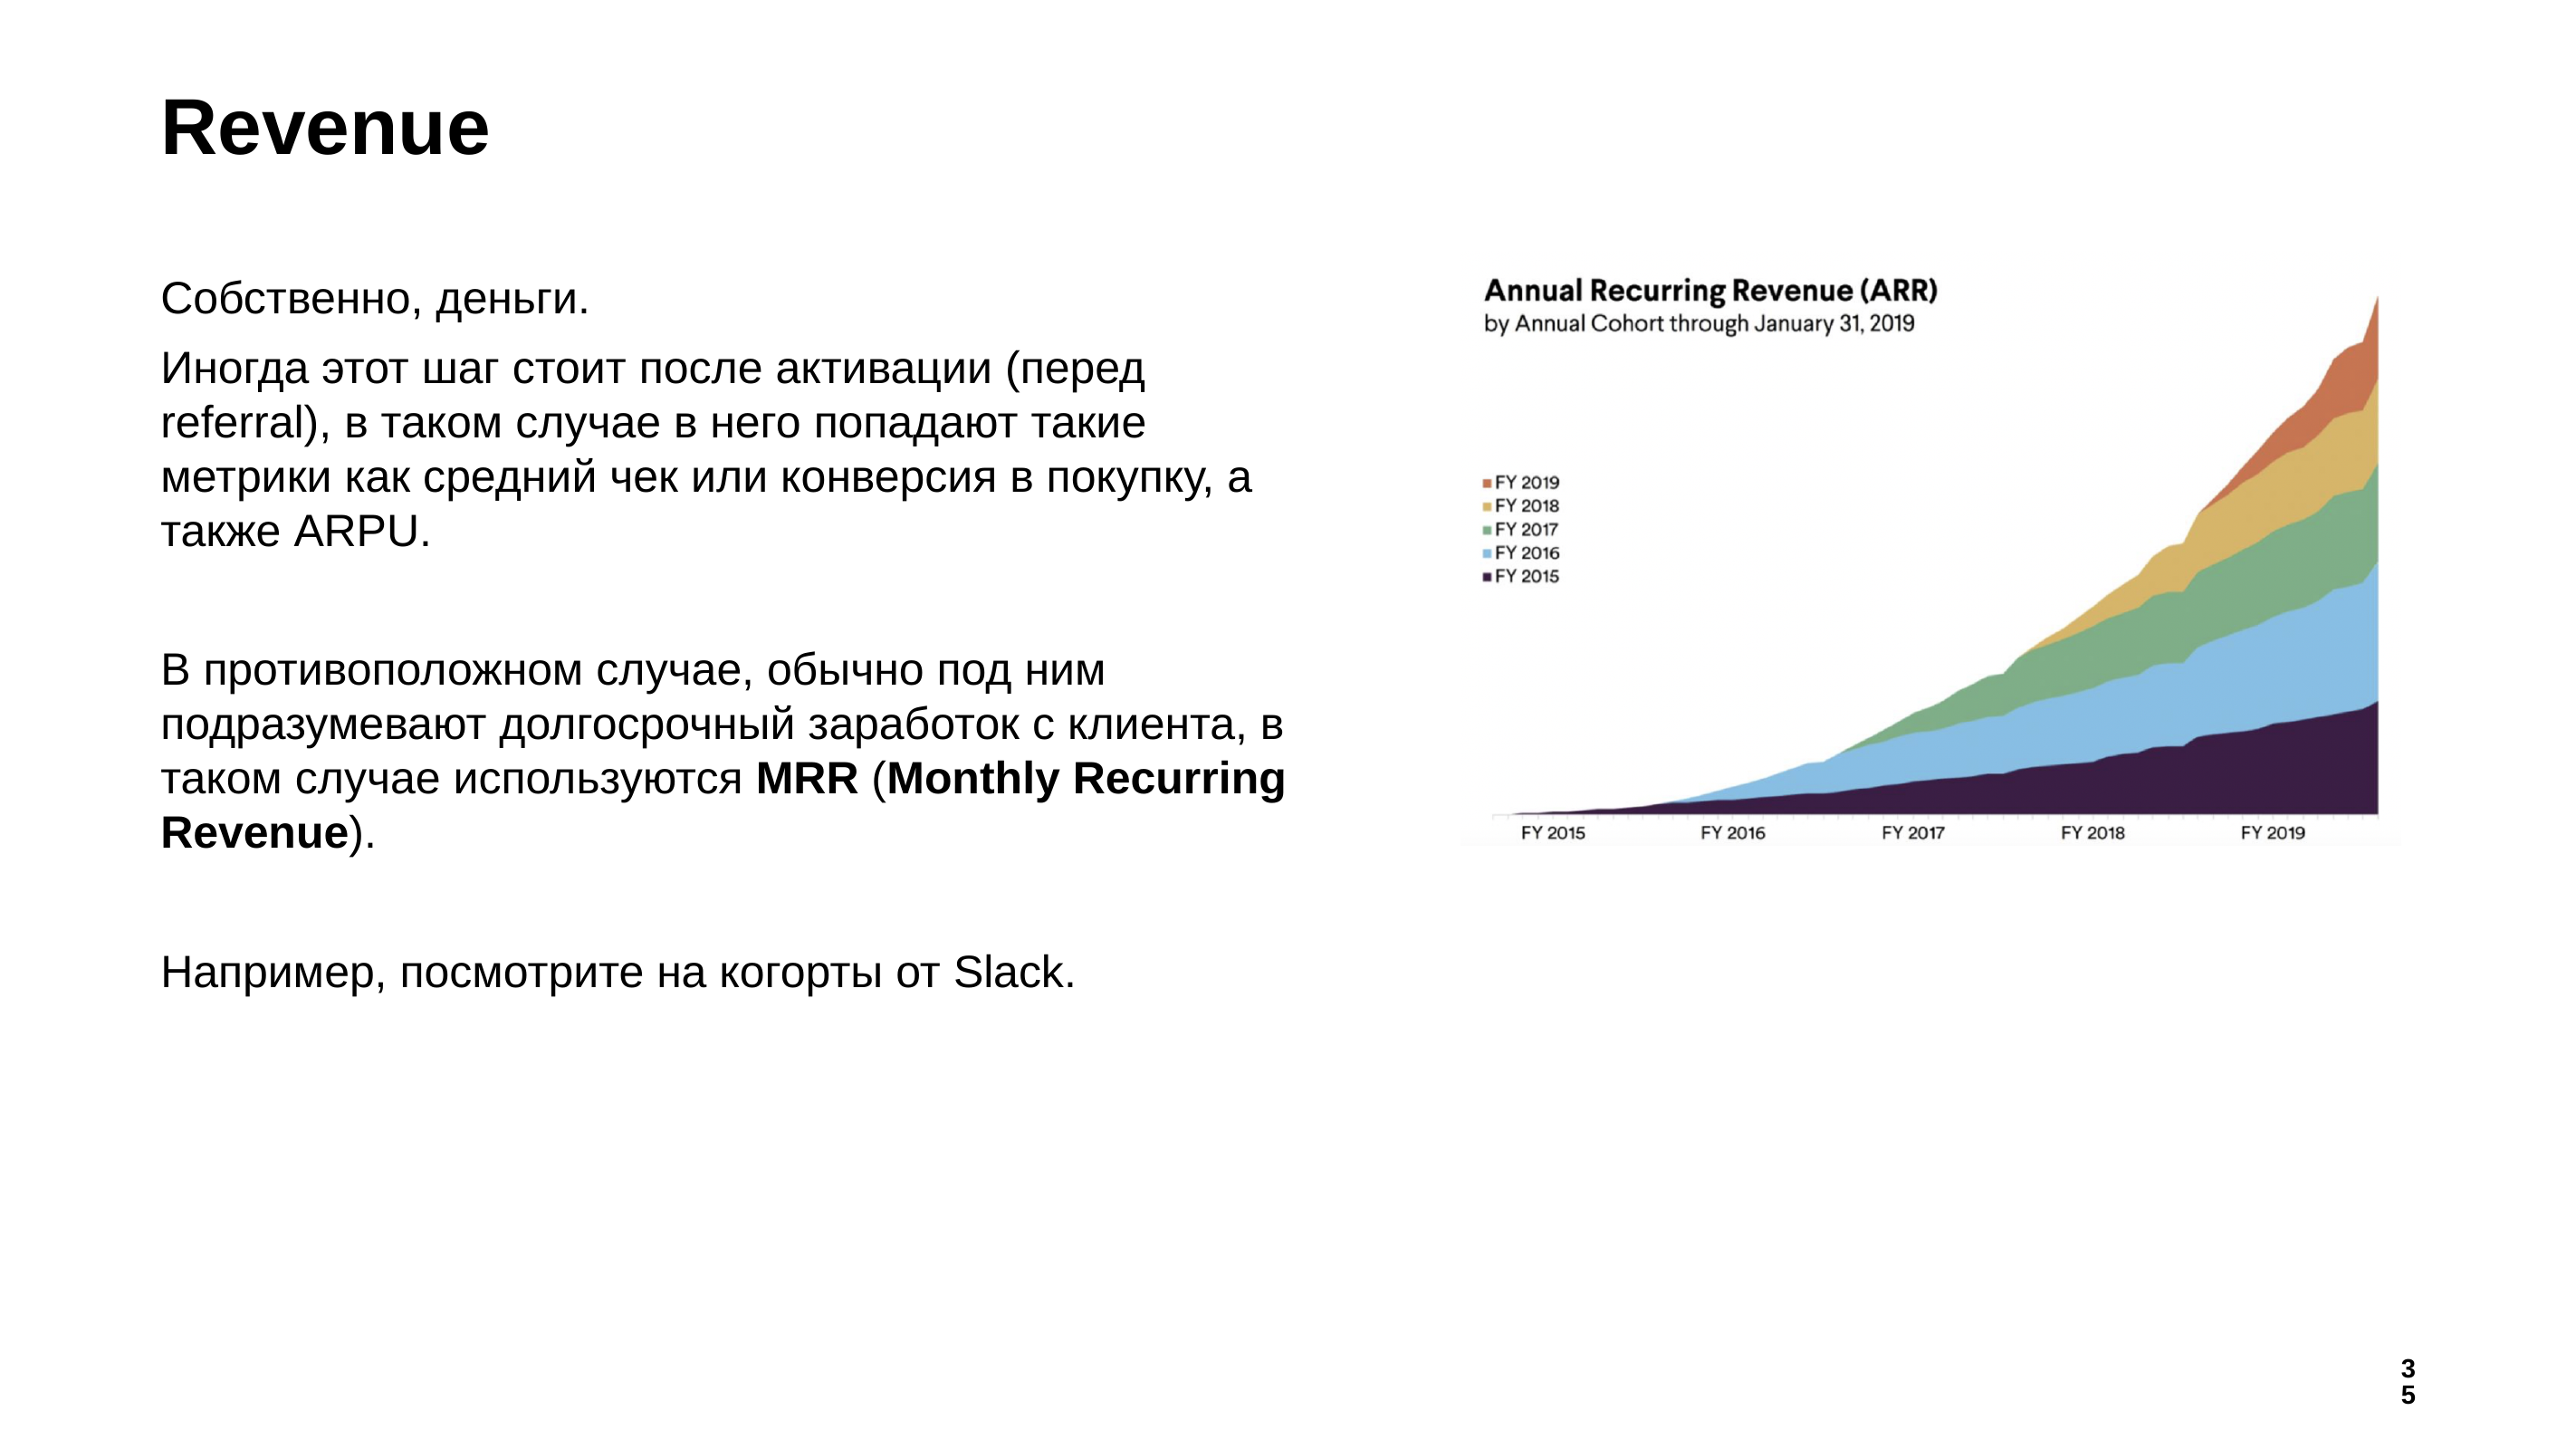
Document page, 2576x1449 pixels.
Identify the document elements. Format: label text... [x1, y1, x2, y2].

picture [1460, 250, 2401, 846]
title Revenue [159, 85, 2416, 253]
slide_number 35 [2400, 1350, 2417, 1384]
list Собственно, деньги. Иногда этот шаг стоит после активации (перед referral), в таком случае в него попадают такие метрики как средний чек или конверсия в покупку, а также ARPU. В противоположном случае, обычно под ним подразумевают долгосрочный заработок с клиента, в таком случае используются MRR (Monthly Recurring Revenue). Например, посмотрите на когорты от Slack. [159, 268, 1288, 1317]
